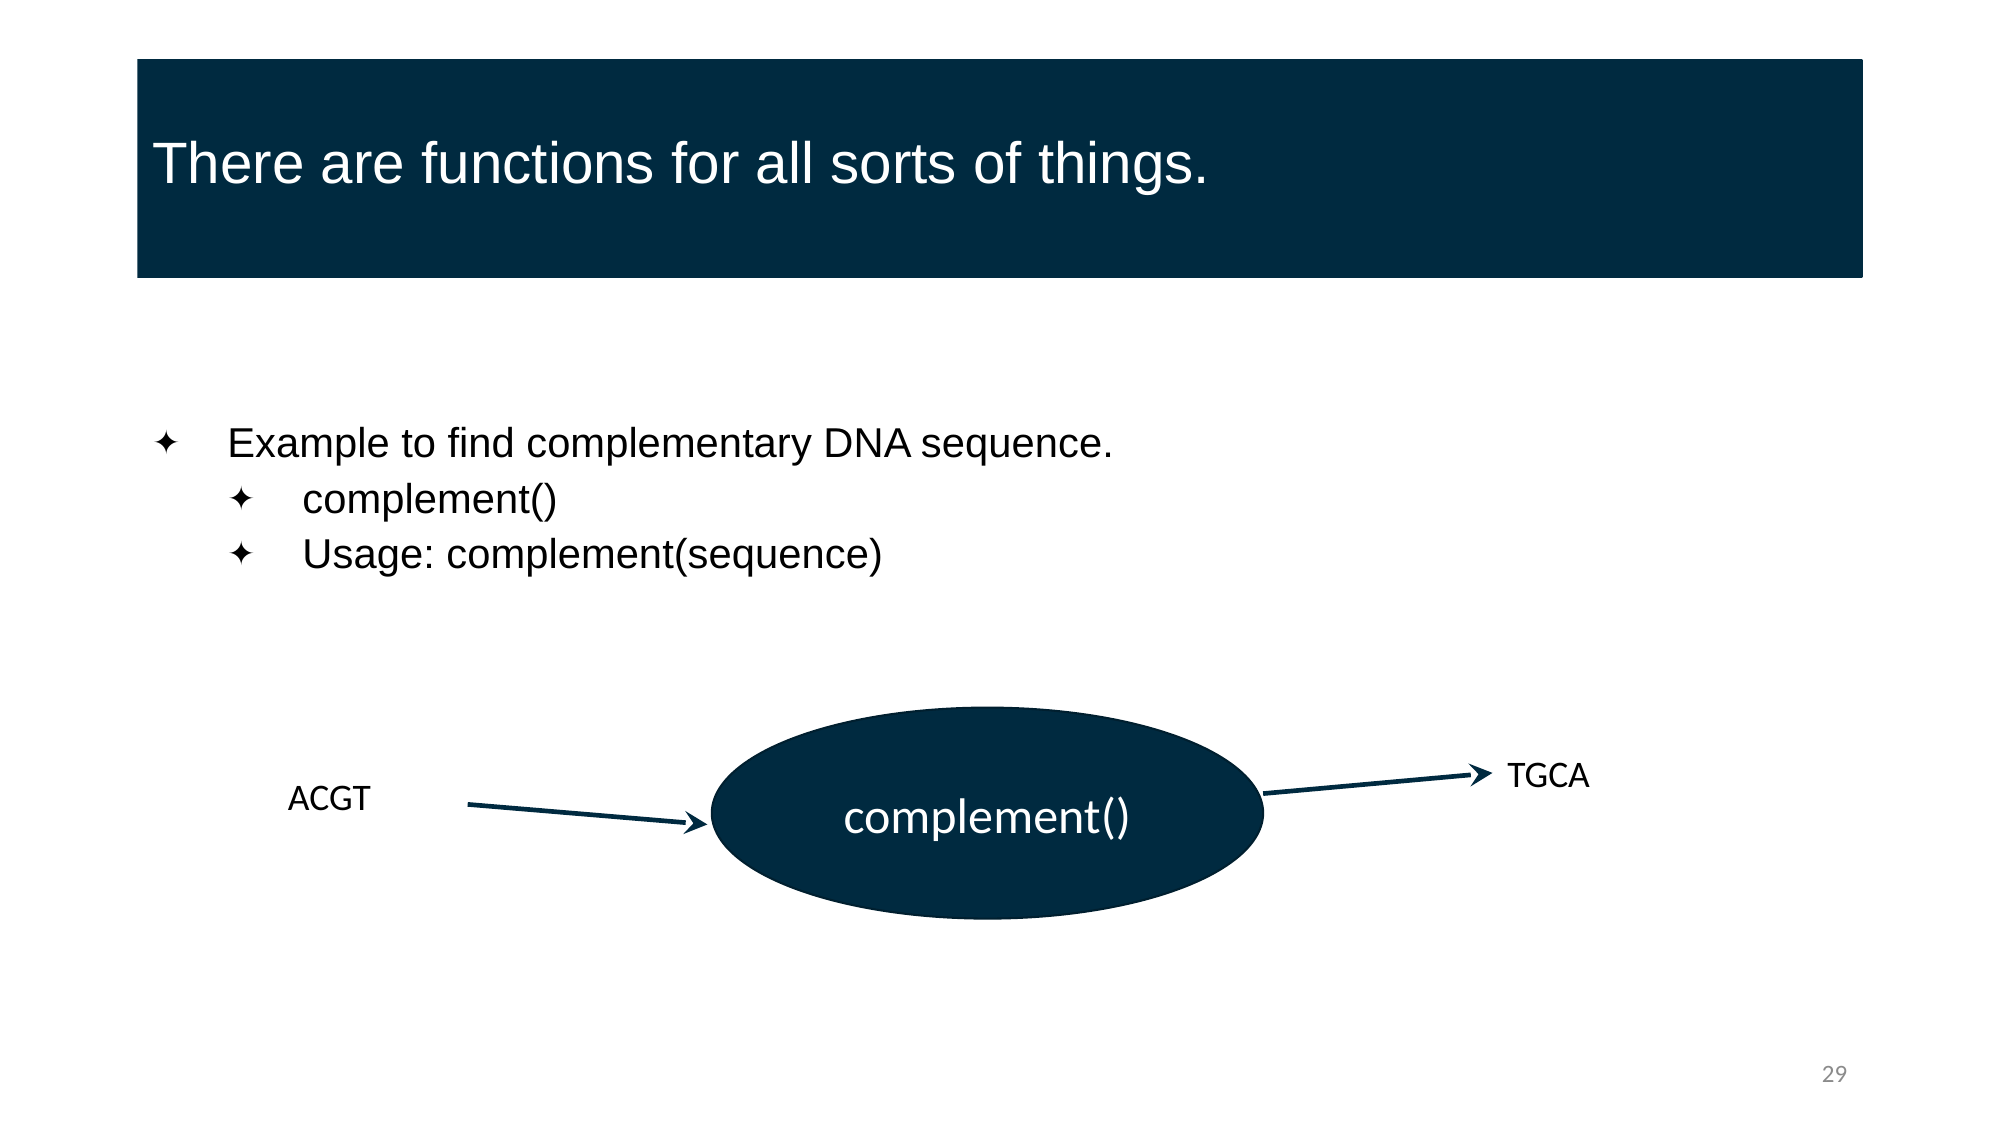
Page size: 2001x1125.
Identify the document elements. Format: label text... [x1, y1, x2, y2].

text_box TGCA [1492, 743, 1750, 803]
slide_number 29 [1412, 1042, 1863, 1103]
text_box complement() [710, 706, 1265, 920]
text_box ACGT [273, 765, 523, 826]
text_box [1263, 773, 1493, 794]
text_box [467, 804, 708, 825]
title There are functions for all sorts of things. [137, 59, 1863, 278]
list Example to find complementary DNA sequence. complement() Usage: complement(sequence) [137, 391, 1902, 712]
